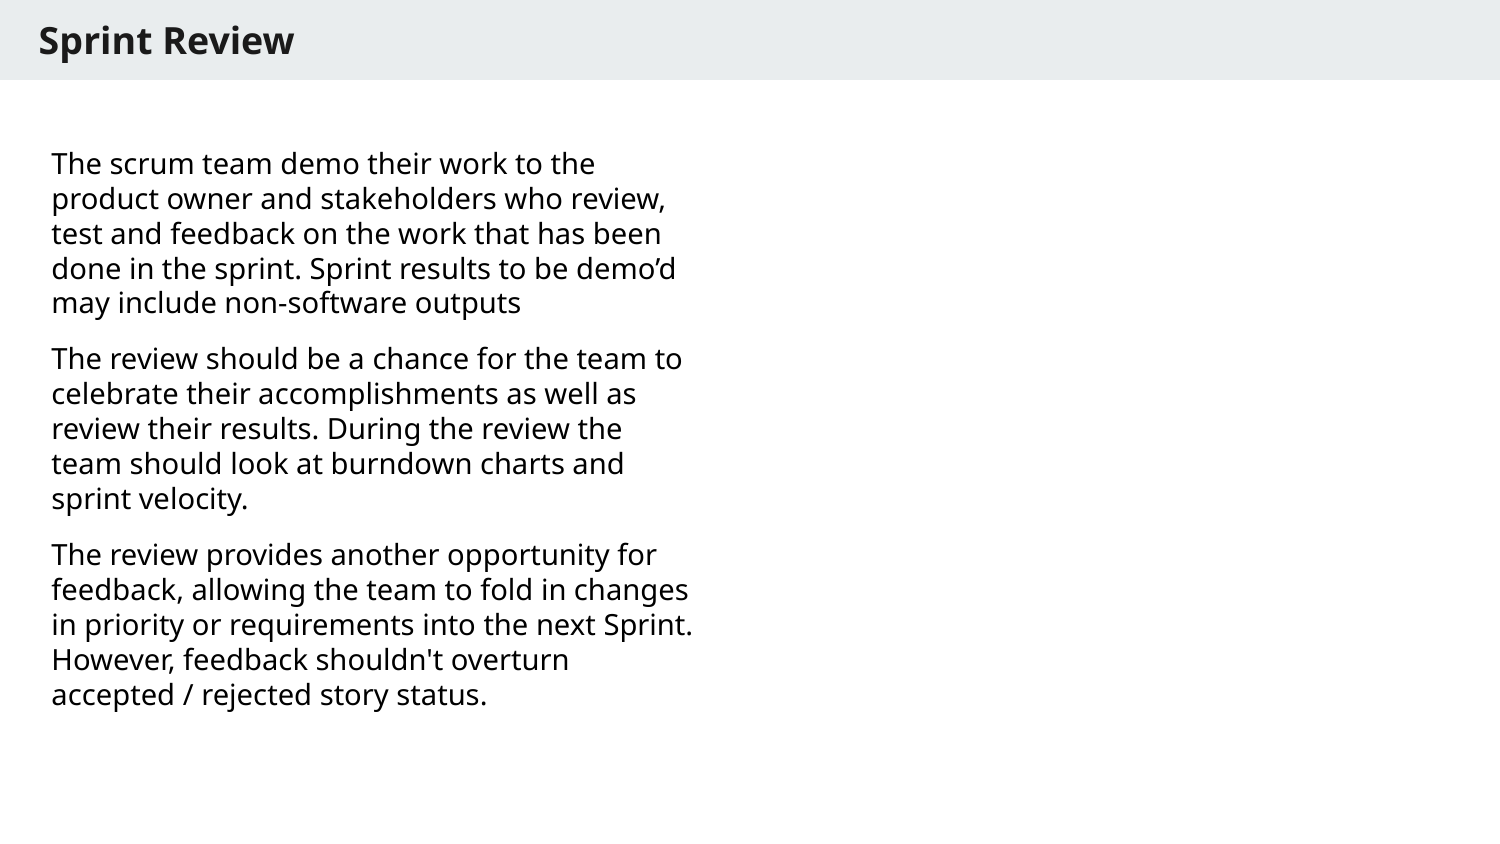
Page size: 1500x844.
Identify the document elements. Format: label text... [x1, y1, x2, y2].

title Sprint Review [23, 0, 1286, 84]
text_box The scrum team demo their work to the product owner and stakeholders who review, test and feedback on the work that has been done in the sprint. Sprint results to be demo’d may include non-software outputs The review should be a chance for the team to celebrate their accomplishments as well as review their results. During the review the team should look at burndown charts and sprint velocity. The review provides another opportunity for feedback, allowing the team to fold in changes in priority or requirements into the next Sprint. However, feedback shouldn't overturn accepted / rejected story status. [36, 130, 711, 796]
